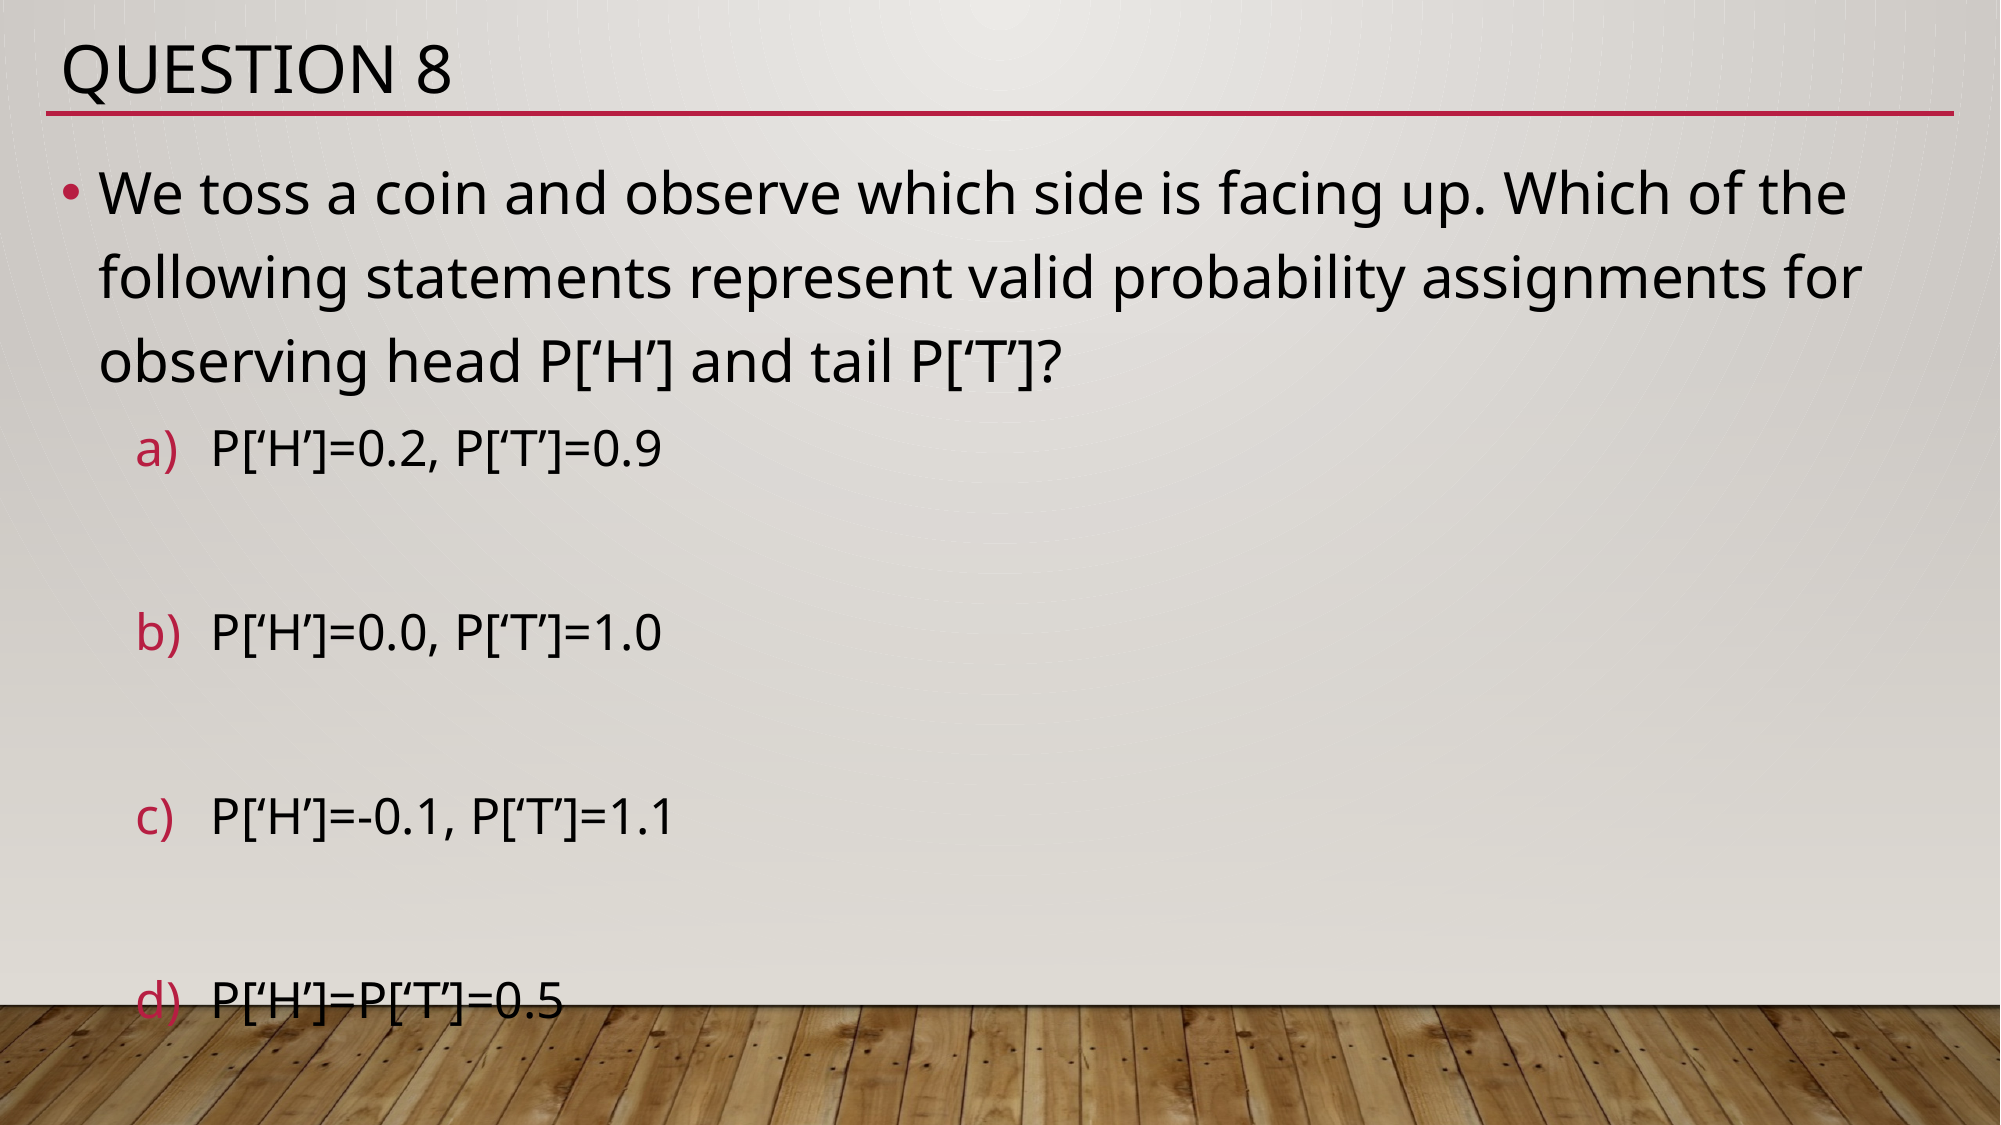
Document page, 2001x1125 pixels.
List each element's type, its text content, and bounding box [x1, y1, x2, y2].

list We toss a coin and observe which side is facing up. Which of the following statements represent valid probability assignments for observing head P[‘H’] and tail P[‘T’]? P[‘H’]=0.2, P[‘T’]=0.9 P[‘H’]=0.0, P[‘T’]=1.0 P[‘H’]=-0.1, P[‘T’]=1.1 P[‘H’]=P[‘T’]=0.5 [45, 134, 1954, 993]
picture [0, 1005, 2000, 1125]
title Question 8 [45, 28, 1954, 134]
picture [142, 1005, 157, 1015]
